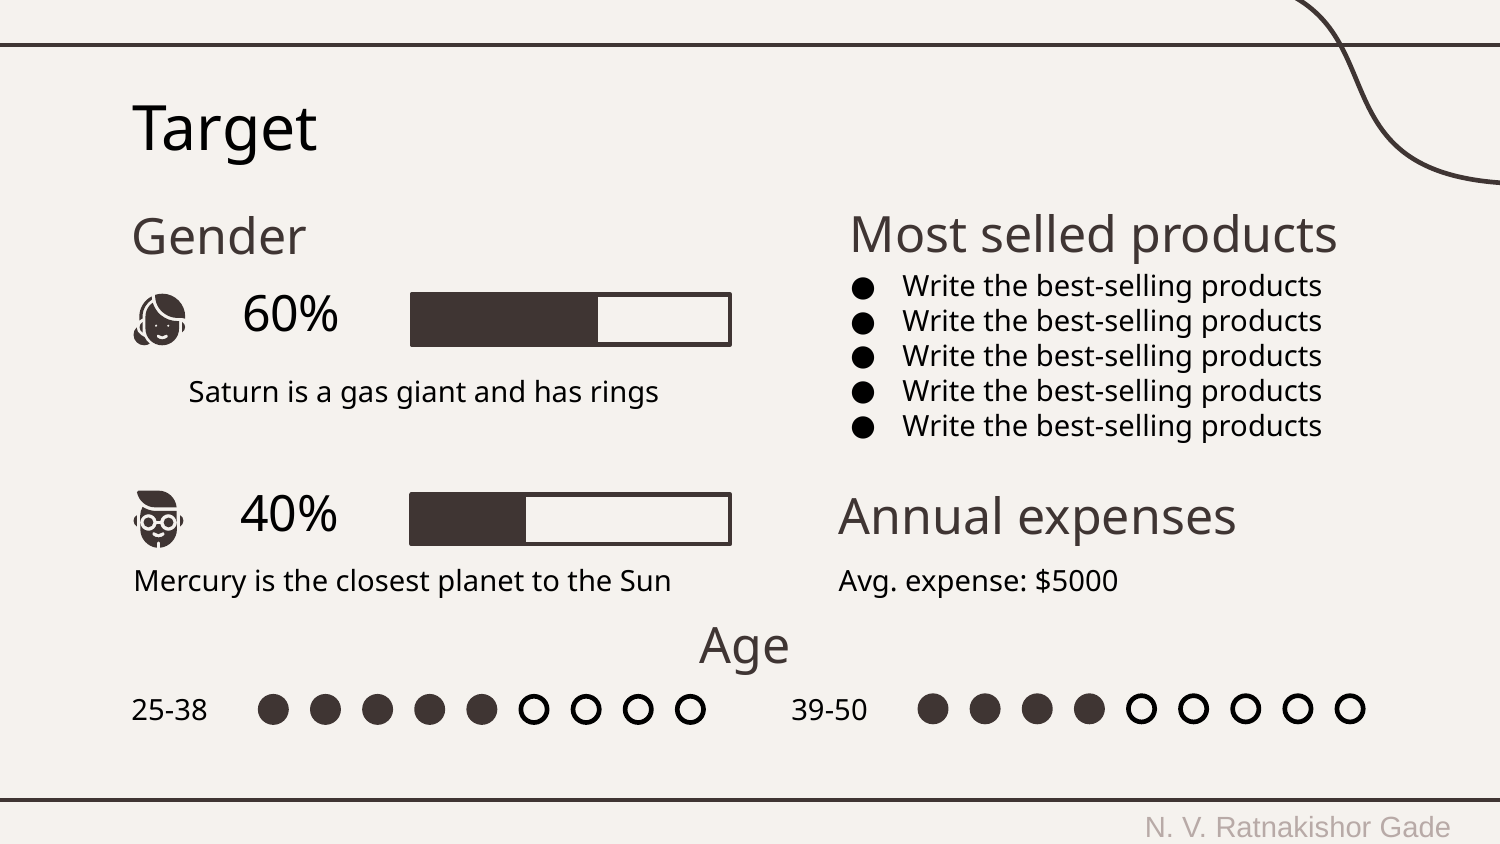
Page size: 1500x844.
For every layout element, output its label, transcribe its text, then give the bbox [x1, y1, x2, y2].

text_box [596, 294, 730, 345]
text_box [133, 293, 186, 346]
text_box [524, 494, 730, 545]
text_box [411, 294, 596, 345]
text_box Saturn is a gas giant and has rings [118, 357, 730, 422]
text_box 39-50 [791, 686, 889, 731]
text_box 40% [233, 481, 346, 547]
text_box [133, 490, 184, 548]
text_box Mercury is the closest planet to the Sun [118, 547, 730, 600]
title Target [116, 72, 1383, 167]
text_box Write the best-selling products Write the best-selling products Write the best-selling products Write the best-selling products Write the best-selling products [812, 252, 1389, 464]
text_box Most selled products [834, 187, 1389, 252]
text_box [411, 494, 524, 545]
text_box 25-38 [131, 686, 229, 731]
text_box Annual expenses [823, 470, 1389, 547]
text_box Age [636, 613, 854, 678]
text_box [259, 695, 704, 723]
text_box Avg. expense: $5000 [823, 547, 1389, 612]
text_box Gender [131, 204, 349, 269]
text_box 60% [235, 281, 348, 357]
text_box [919, 695, 1364, 723]
